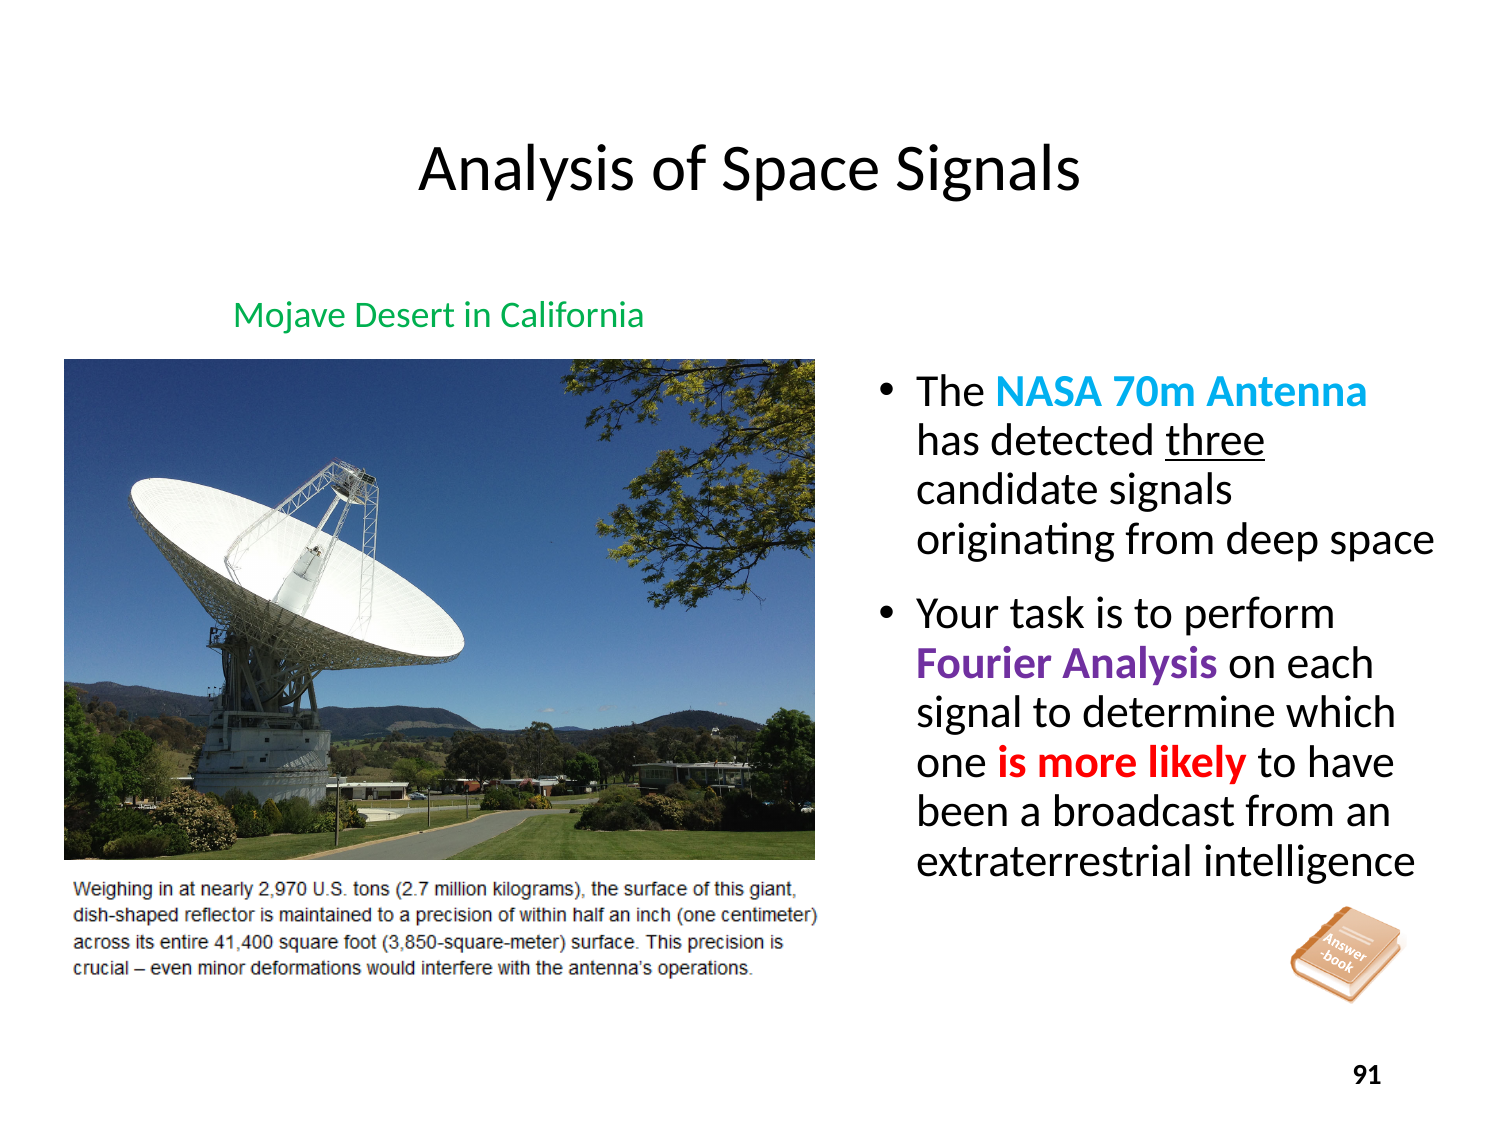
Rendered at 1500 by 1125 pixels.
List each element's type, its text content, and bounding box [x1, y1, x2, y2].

text_box Mojave Desert in California [214, 283, 664, 343]
picture [64, 359, 815, 860]
picture [64, 867, 839, 987]
slide_number 91 [1059, 1042, 1397, 1103]
picture [1279, 904, 1418, 1007]
list The NASA 70m Antenna has detected three candidate signals originating from deep space Your task is to perform Fourier Analysis on each signal to determine which one is more likely to have been a broadcast from an extraterrestrial intelligence [863, 359, 1456, 928]
title Analysis of Space Signals [103, 59, 1397, 278]
